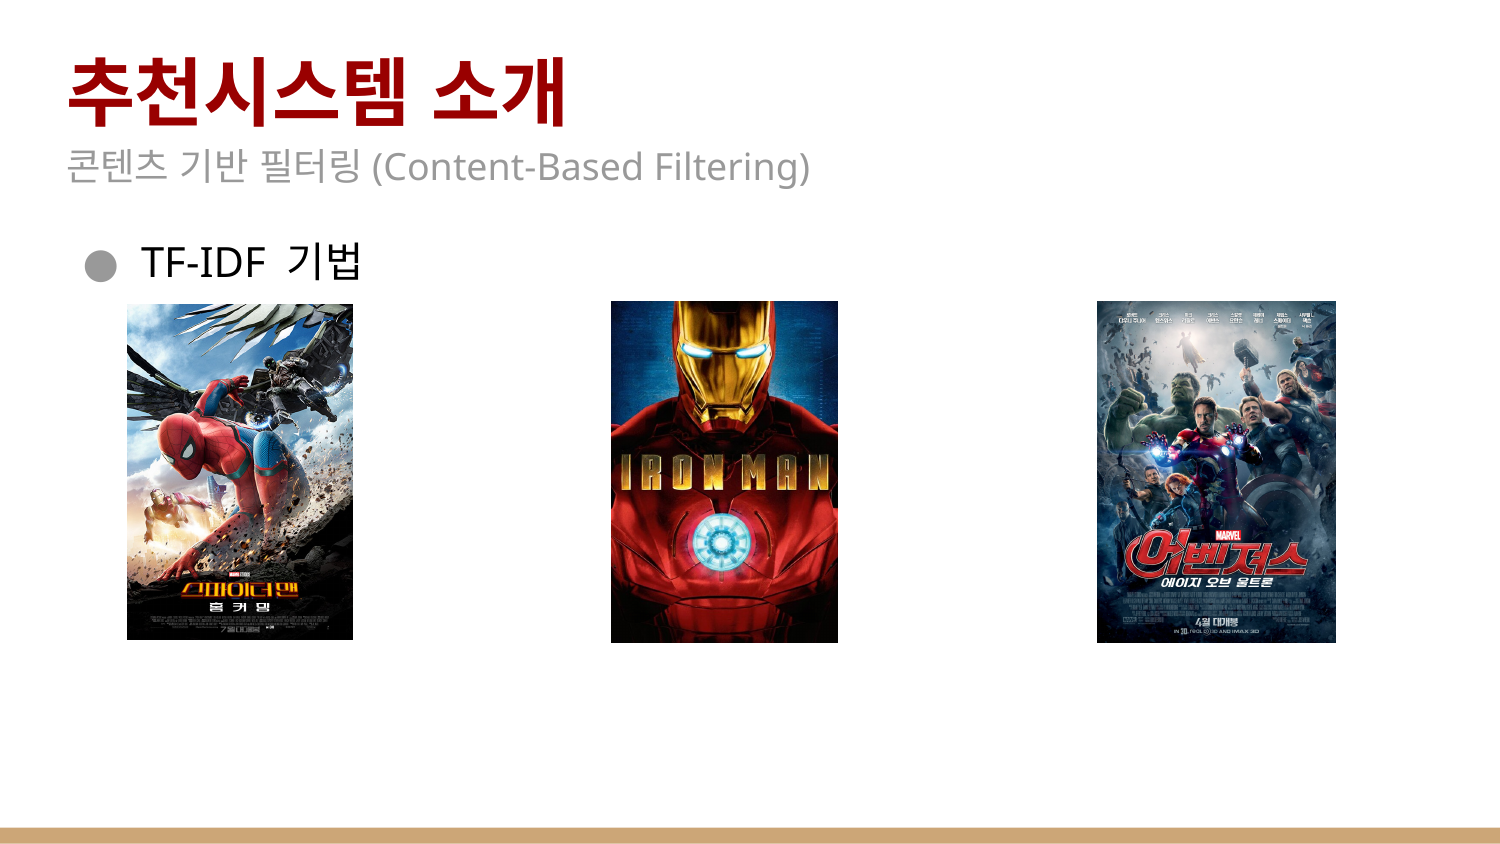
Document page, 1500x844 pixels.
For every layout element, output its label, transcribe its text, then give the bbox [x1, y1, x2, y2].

picture [126, 304, 354, 640]
picture [1097, 301, 1336, 643]
picture [611, 301, 838, 643]
list 콘텐츠 기반 필터링(Content-Based Filtering) [51, 121, 1449, 200]
title 추천시스템 소개 [51, 14, 1449, 121]
list TF-IDF 기법 [51, 213, 1449, 764]
